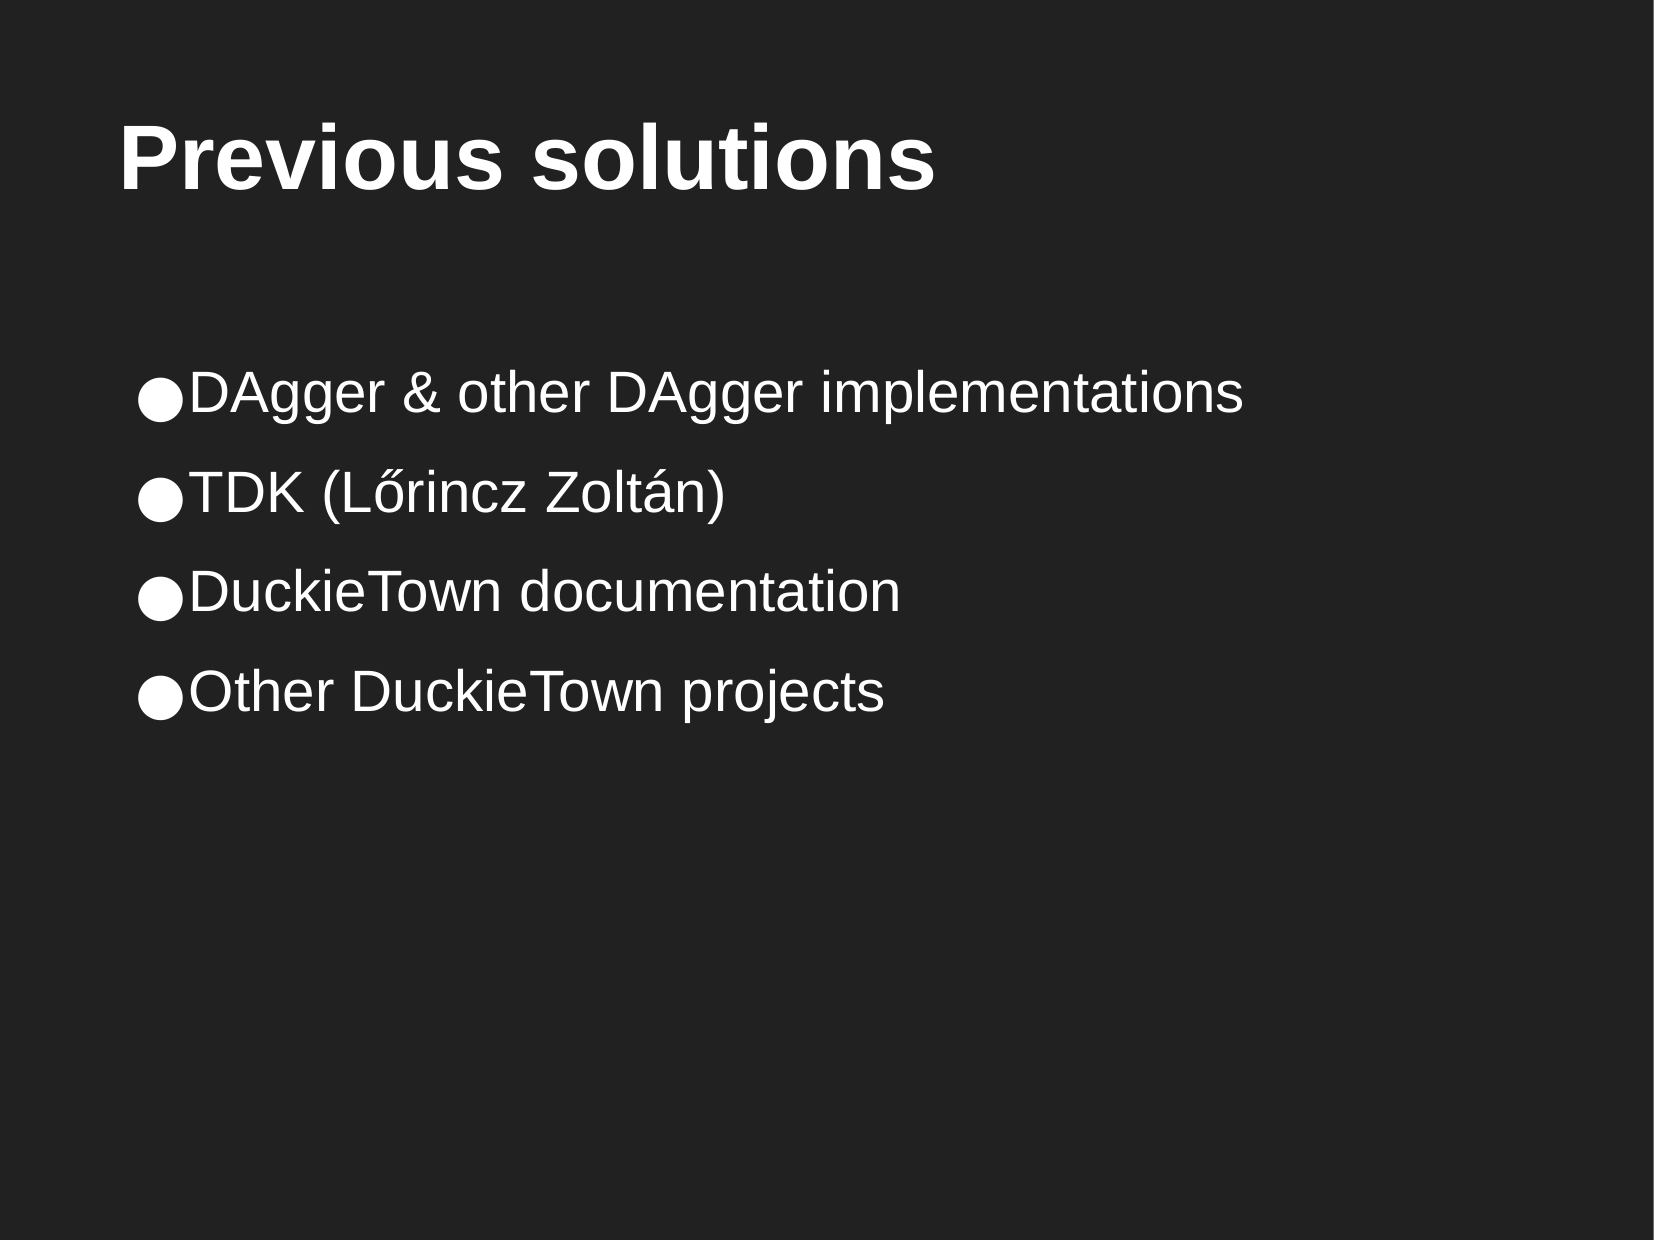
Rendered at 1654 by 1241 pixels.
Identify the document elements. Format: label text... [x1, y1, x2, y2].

text_box Previous solutions [118, 49, 1571, 257]
text_box DAgger & other DAgger implementations TDK (Lőrincz Zoltán) DuckieTown documentation Other DuckieTown projects [118, 354, 1536, 1074]
